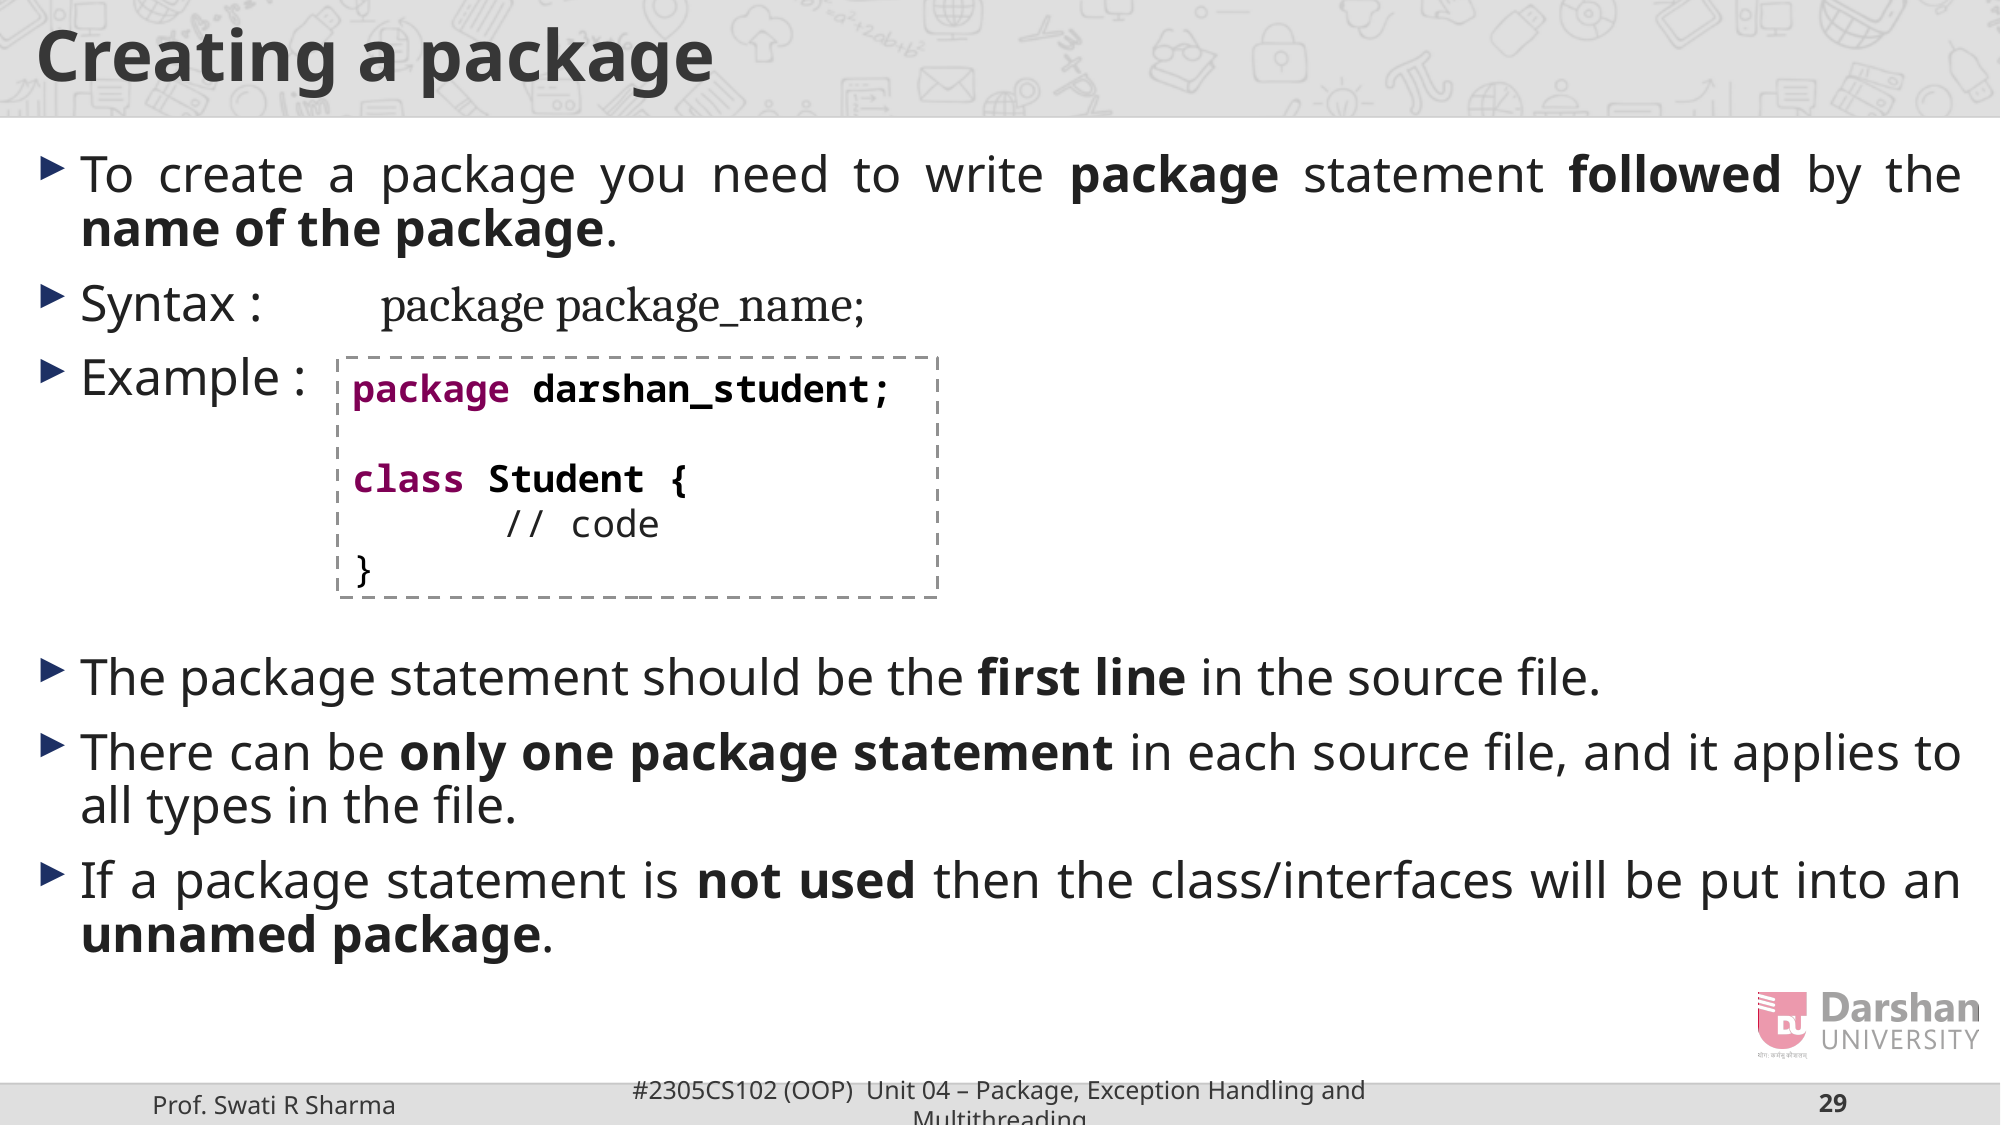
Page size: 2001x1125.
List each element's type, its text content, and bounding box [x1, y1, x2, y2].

title Creating a package [0, 0, 2000, 117]
text_box package darshan_student; class Student { // code } [337, 357, 938, 598]
list To create a package you need to write package statement followed by the name of the package. Syntax : package package_name; Example : The package statement should be the first line in the source file. There can be only one package statement in each source file, and it applies to all types in the file. If a package statement is not used then the class/interfaces will be put into an unnamed package. [21, 141, 1979, 1059]
